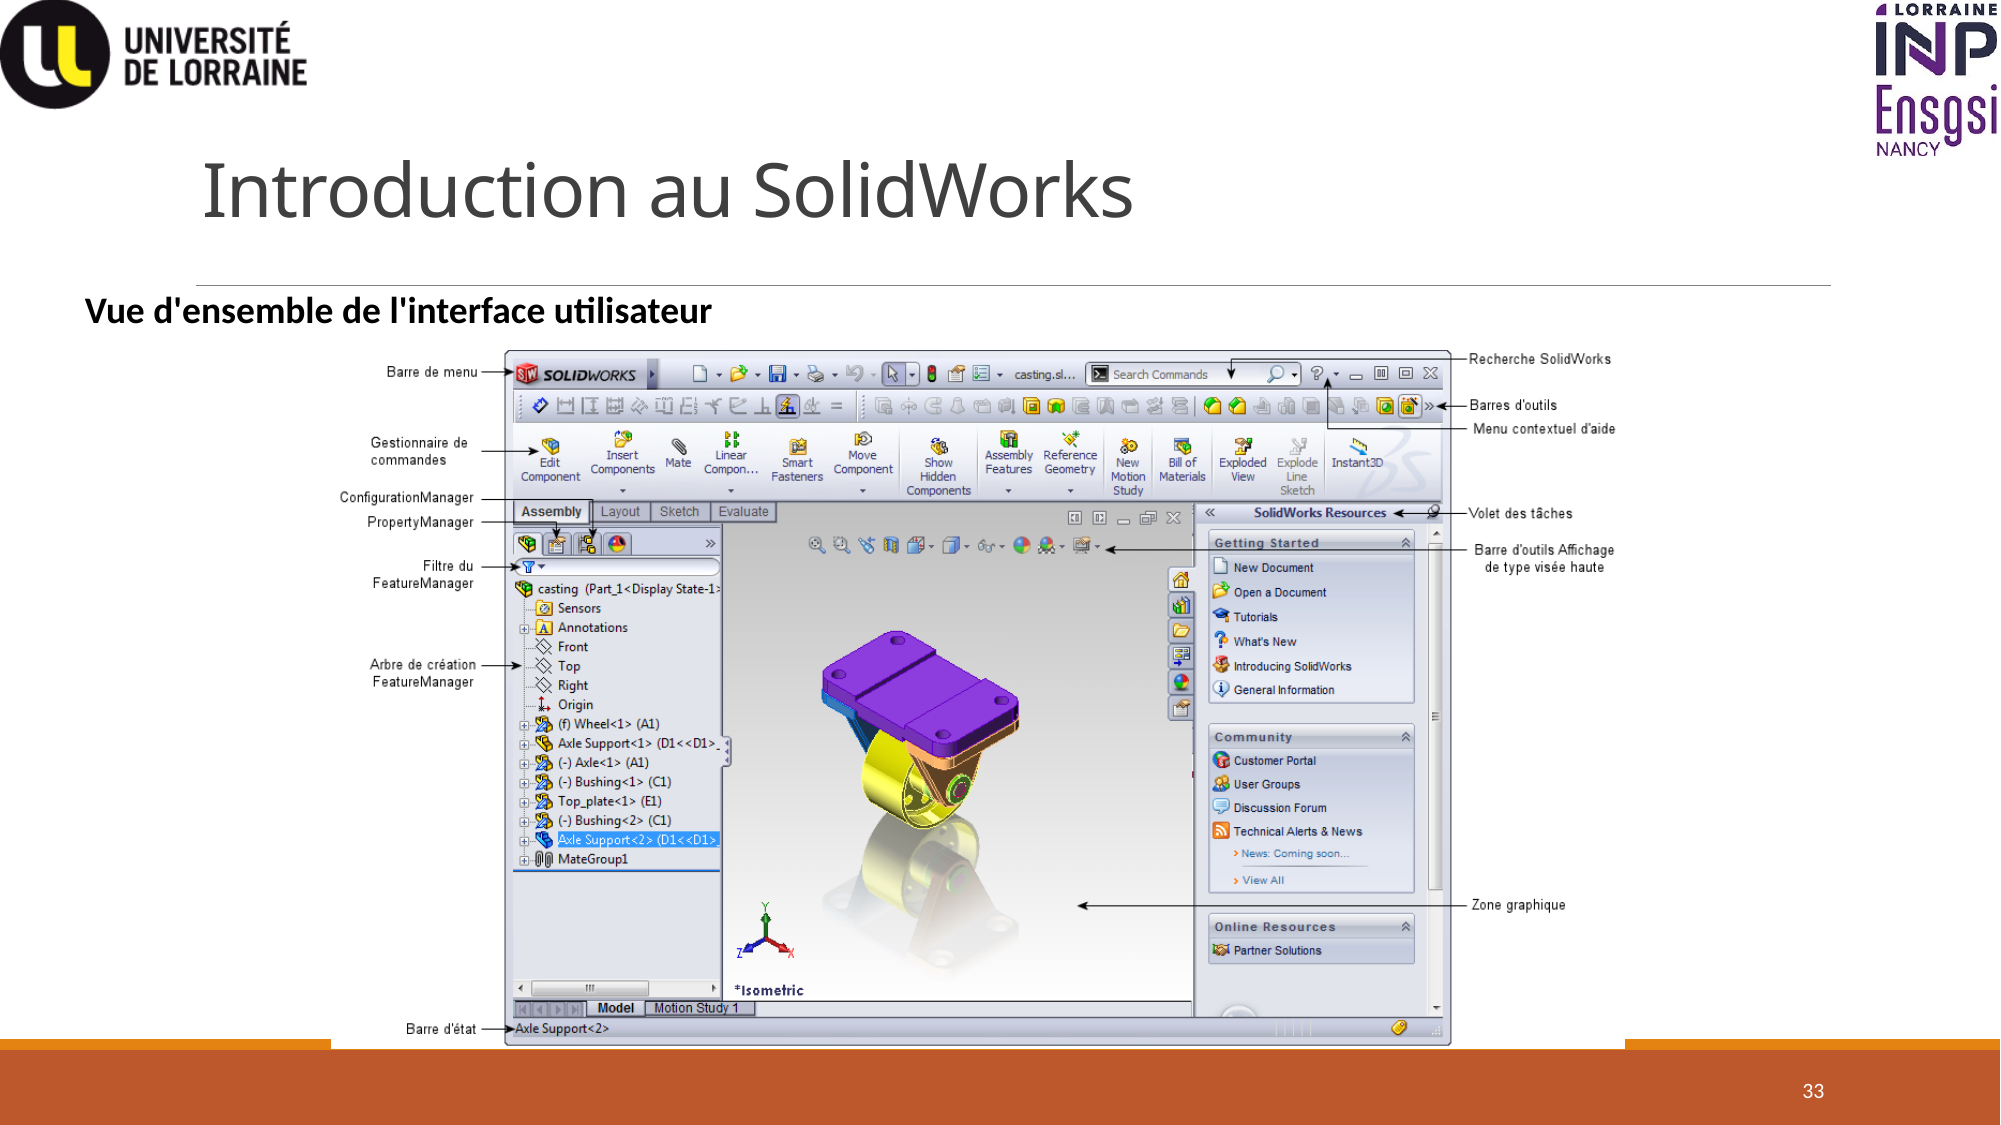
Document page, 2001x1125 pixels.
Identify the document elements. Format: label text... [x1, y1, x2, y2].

picture [1876, 3, 1997, 156]
title Introduction au SolidWorks [187, 101, 1813, 240]
picture [330, 349, 1625, 1049]
picture [0, 0, 314, 110]
slide_number 33 [1624, 1059, 1840, 1120]
text_box Vue d'ensemble de l'interface utilisateur [70, 278, 1932, 339]
